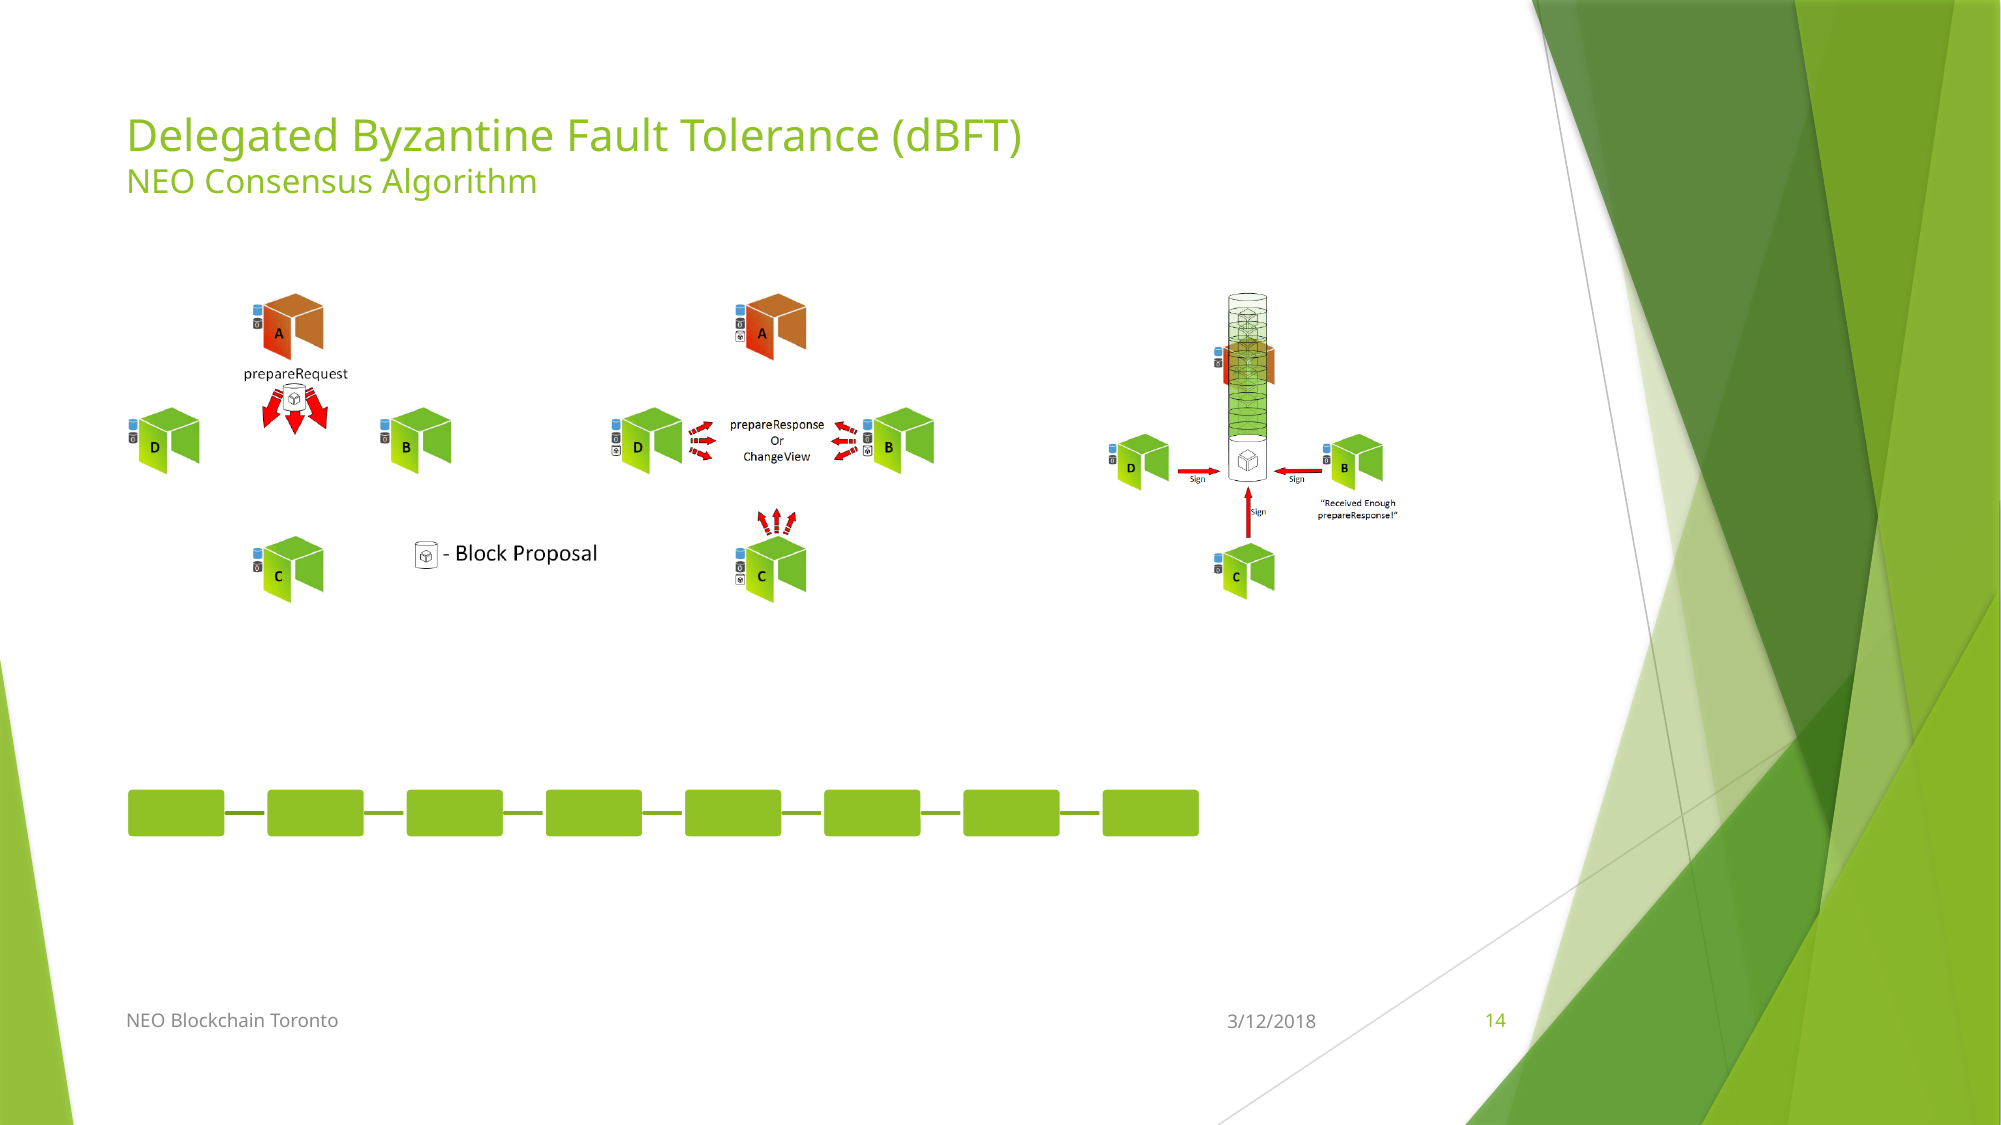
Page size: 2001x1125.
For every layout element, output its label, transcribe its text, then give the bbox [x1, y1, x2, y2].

footer NEO Blockchain Toronto [111, 991, 1145, 1051]
title Delegated Byzantine Fault Tolerance (dBFT) NEO Consensus Algorithm [111, 99, 1522, 317]
slide_number 14 [1409, 991, 1522, 1051]
picture [125, 291, 1499, 604]
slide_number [1181, 991, 1332, 1051]
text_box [126, 667, 1202, 959]
